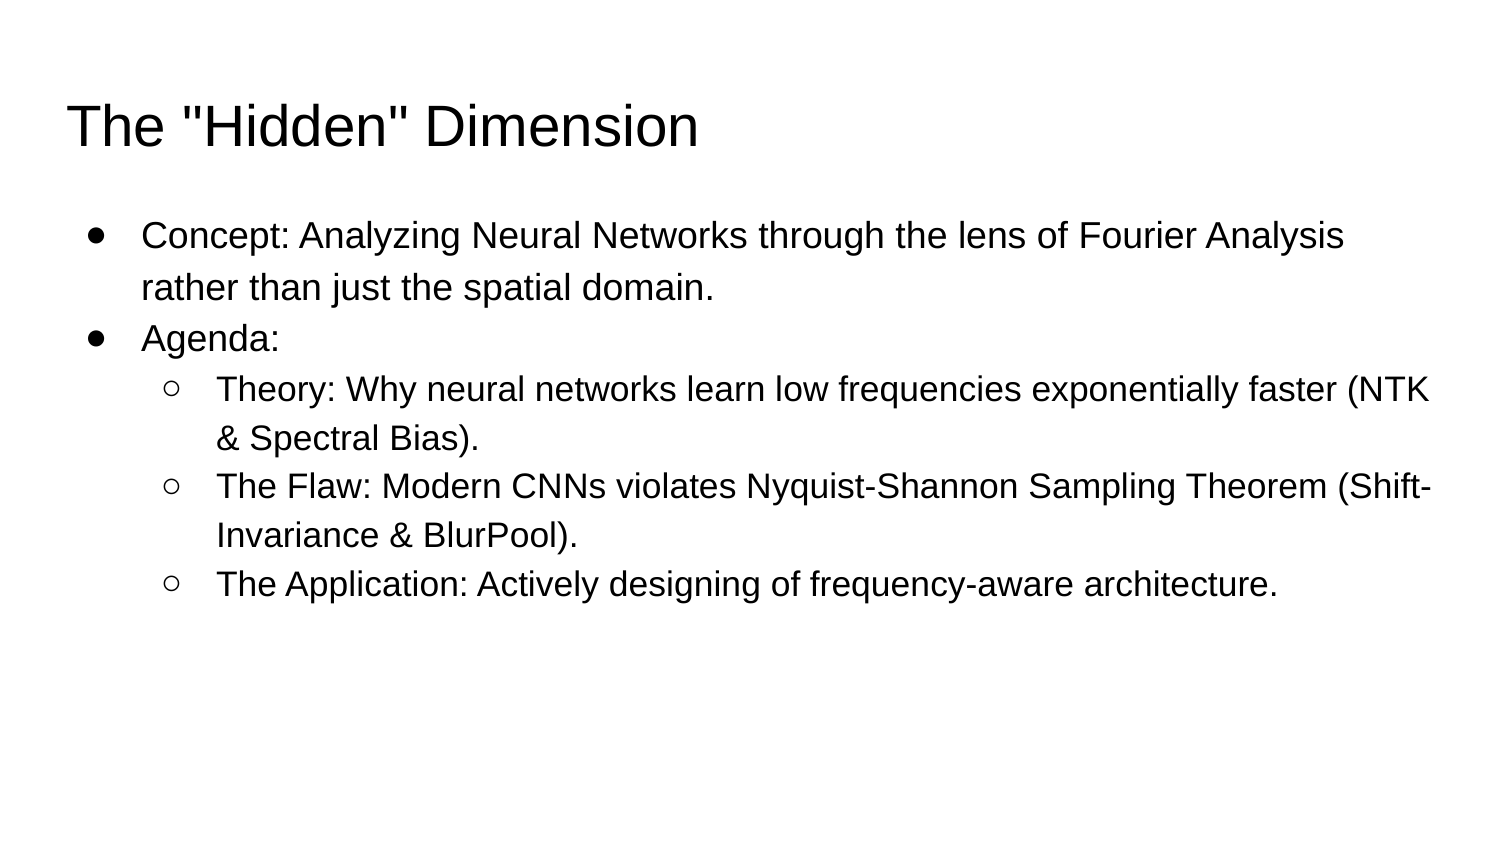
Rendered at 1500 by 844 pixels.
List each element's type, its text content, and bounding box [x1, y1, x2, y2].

list Concept: Analyzing Neural Networks through the lens of Fourier Analysis rather than just the spatial domain. Agenda: Theory: Why neural networks learn low frequencies exponentially faster (NTK & Spectral Bias). The Flaw: Modern CNNs violates Nyquist-Shannon Sampling Theorem (Shift-Invariance & BlurPool). The Application: Actively designing of frequency-aware architecture. [51, 189, 1449, 750]
title The "Hidden" Dimension [51, 72, 1449, 167]
